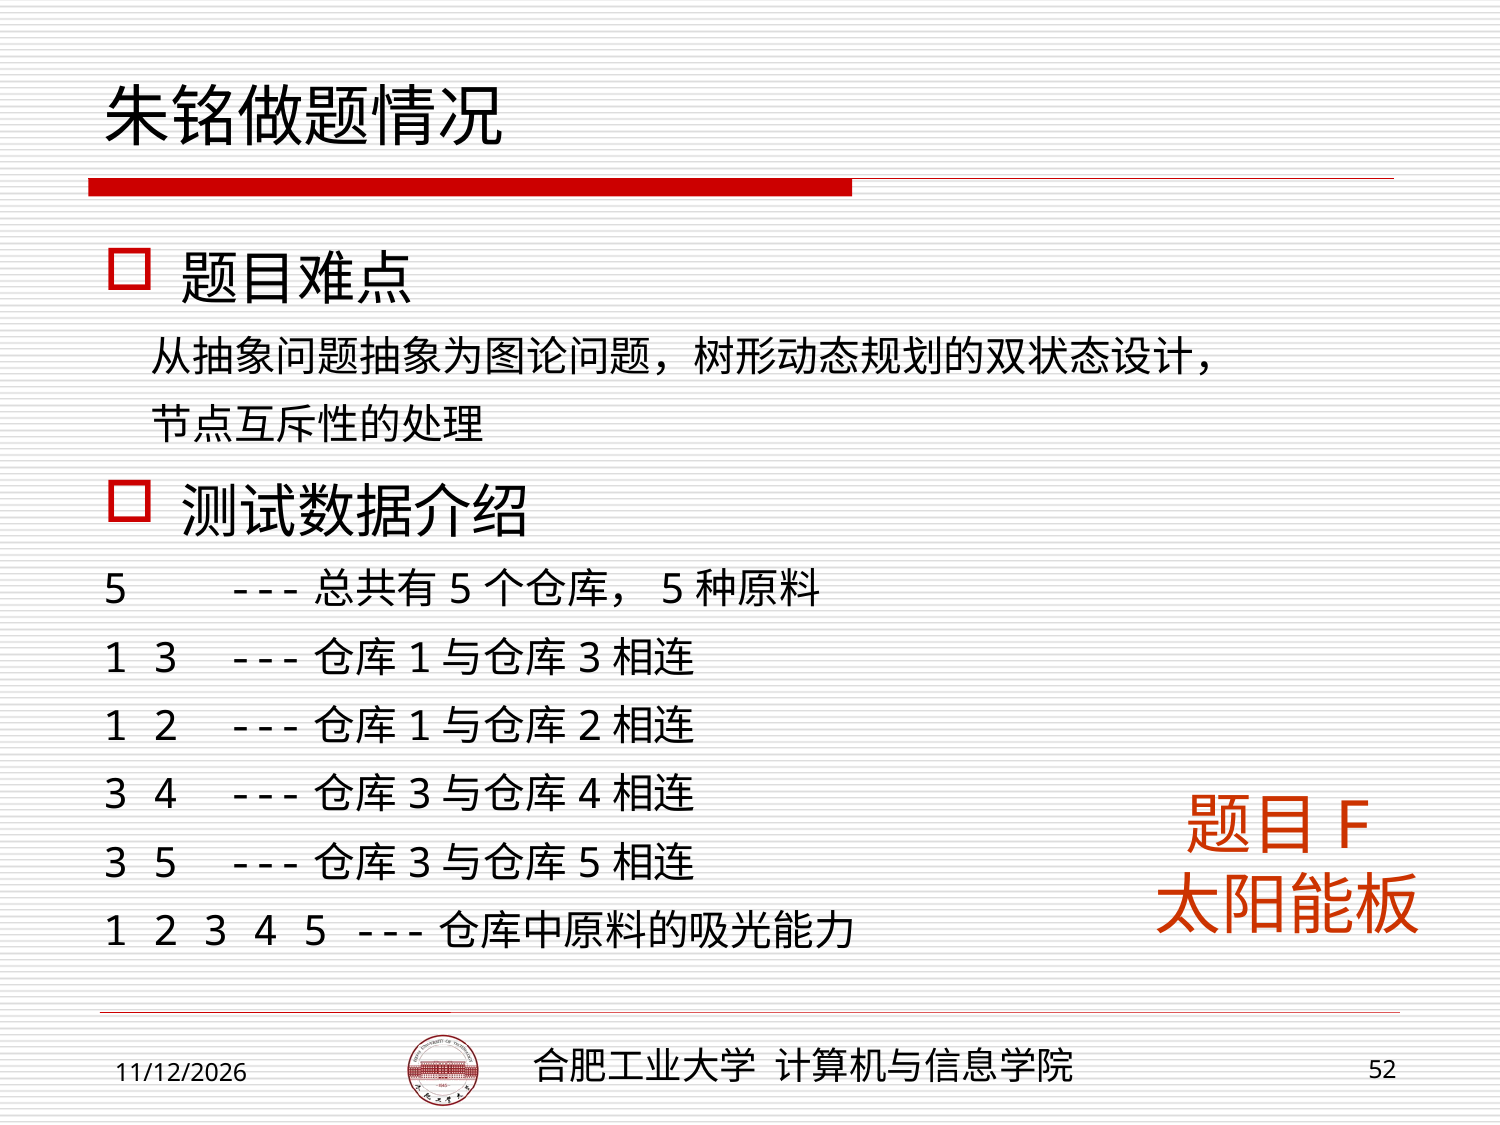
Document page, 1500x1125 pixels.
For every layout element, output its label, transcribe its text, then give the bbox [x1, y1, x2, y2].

list 题目难点 从抽象问题抽象为图论问题，树形动态规划的双状态设计， 节点互斥性的处理 测试数据介绍 5 ---总共有5个仓库，5种原料 1 3 ---仓库1与仓库3相连 1 2 ---仓库1与仓库2相连 3 4 ---仓库3与仓库4相连 3 5 ---仓库3与仓库5相连 1 2 3 4 5 ---仓库中原料的吸光能力 [88, 219, 1436, 1003]
picture [0, 0, 1500, 1125]
text_box 题目F 太阳能板 [1139, 774, 1459, 950]
title 朱铭做题情况 [88, 38, 1402, 162]
